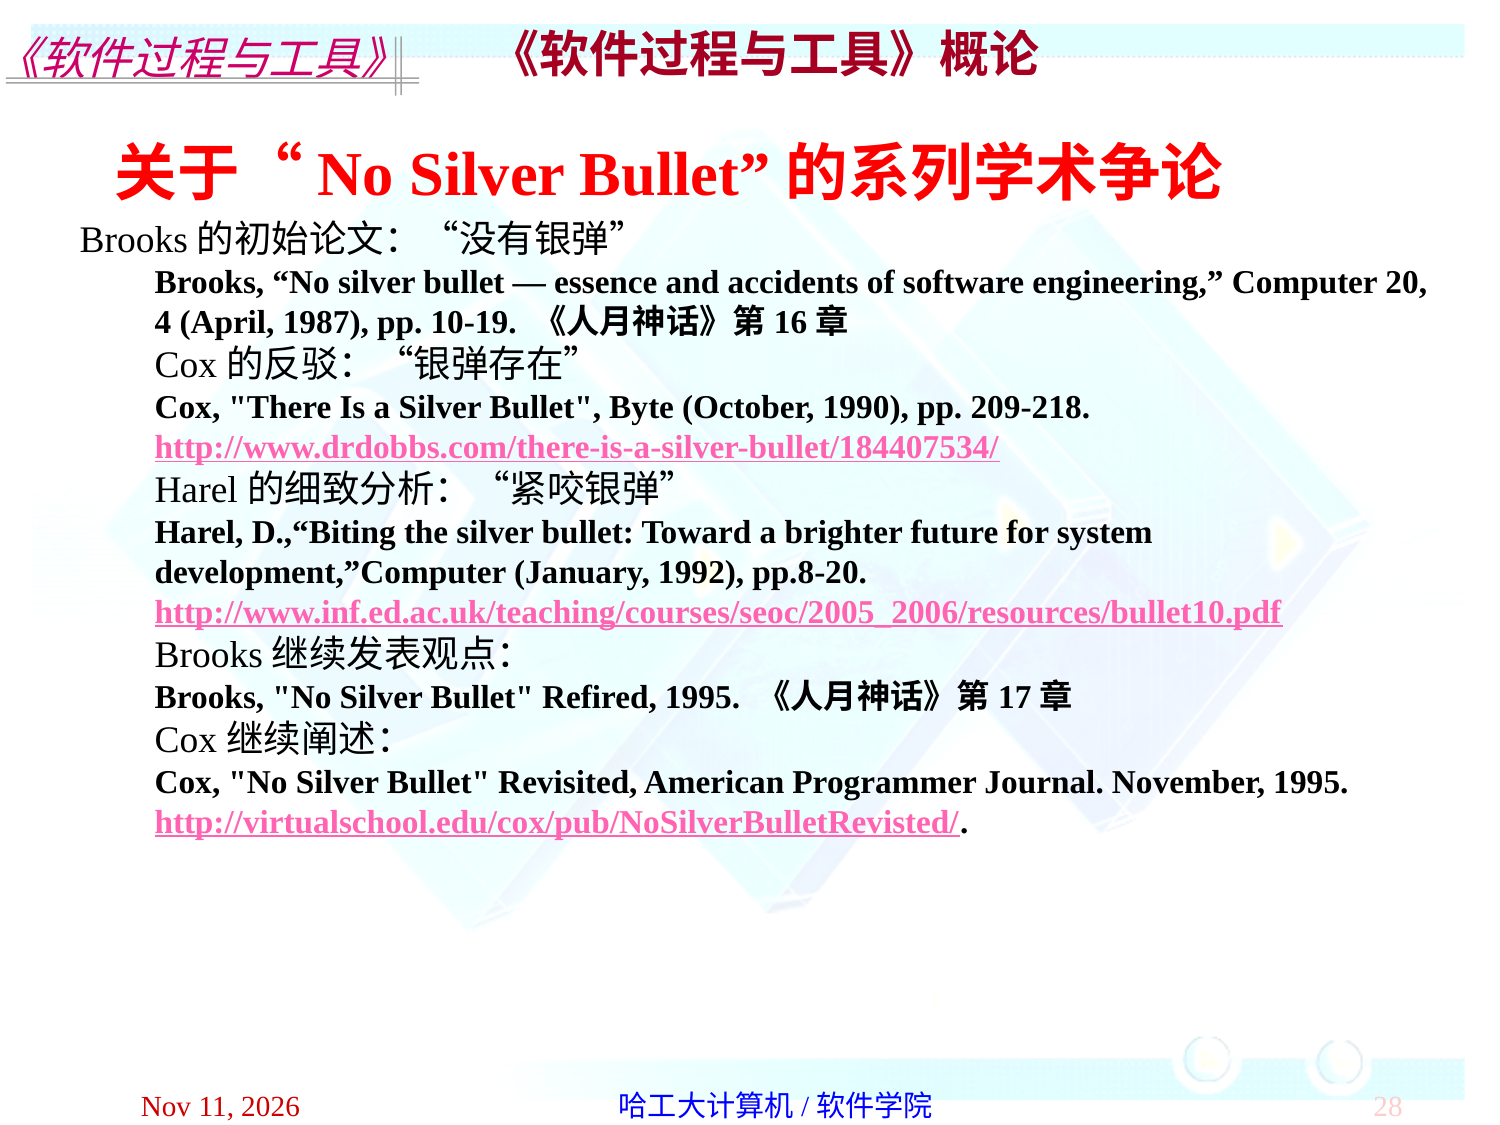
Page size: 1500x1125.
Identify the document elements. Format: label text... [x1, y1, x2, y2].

text_box 《软件过程与工具》概论 [389, 15, 1140, 90]
list Brooks的初始论文：“没有银弹” Brooks, “No silver bullet — essence and accidents of software engineering,” Computer 20, 4 (April, 1987), pp. 10-19. 《人月神话》第16章 Cox的反驳：“银弹存在” Cox, "There Is a Silver Bullet", Byte (October, 1990), pp. 209-218. http://www.drdobbs.com/there-is-a-silver-bullet/184407534/ Harel的细致分析：“紧咬银弹” Harel, D.,“Biting the silver bullet: Toward a brighter future for system development,”Computer (January, 1992), pp.8-20. http://www.inf.ed.ac.uk/teaching/courses/seoc/2005_2006/resources/bullet10.pdf Brooks继续发表观点： Brooks, "No Silver Bullet" Refired, 1995. 《人月神话》第17章 Cox继续阐述： Cox, "No Silver Bullet" Revisited, American Programmer Journal. November, 1995. http://virtualschool.edu/cox/pub/NoSilverBulletRevisted/. [64, 208, 1447, 1047]
text_box 关于“No Silver Bullet”的系列学术争论 [100, 125, 1414, 232]
